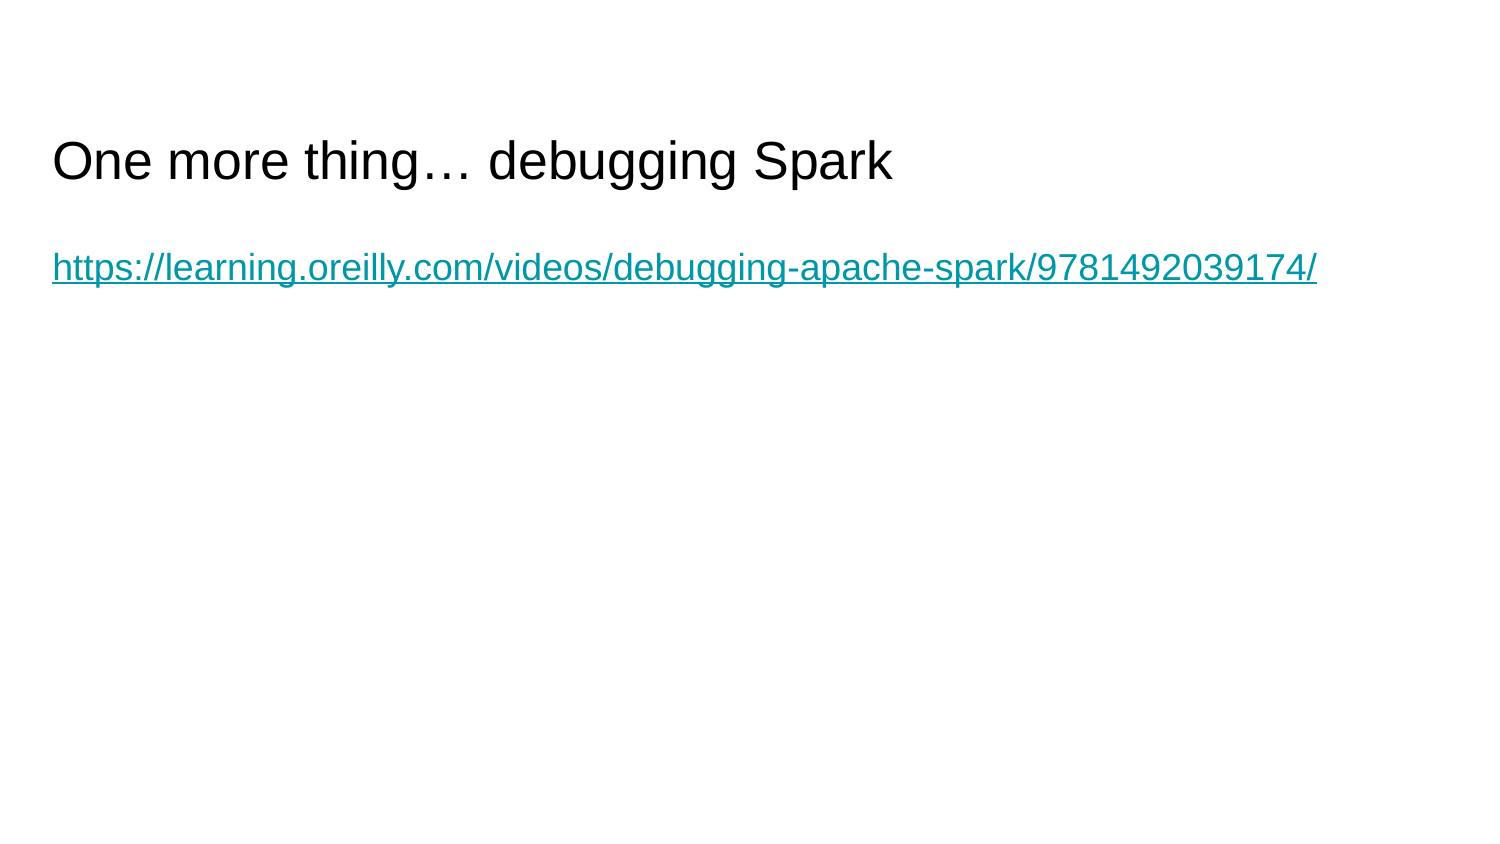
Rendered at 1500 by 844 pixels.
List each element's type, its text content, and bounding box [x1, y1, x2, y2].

list https://learning.oreilly.com/videos/debugging-apache-spark/9781492039174/ [46, 237, 1454, 766]
title One more thing… debugging Spark [46, 132, 1454, 196]
